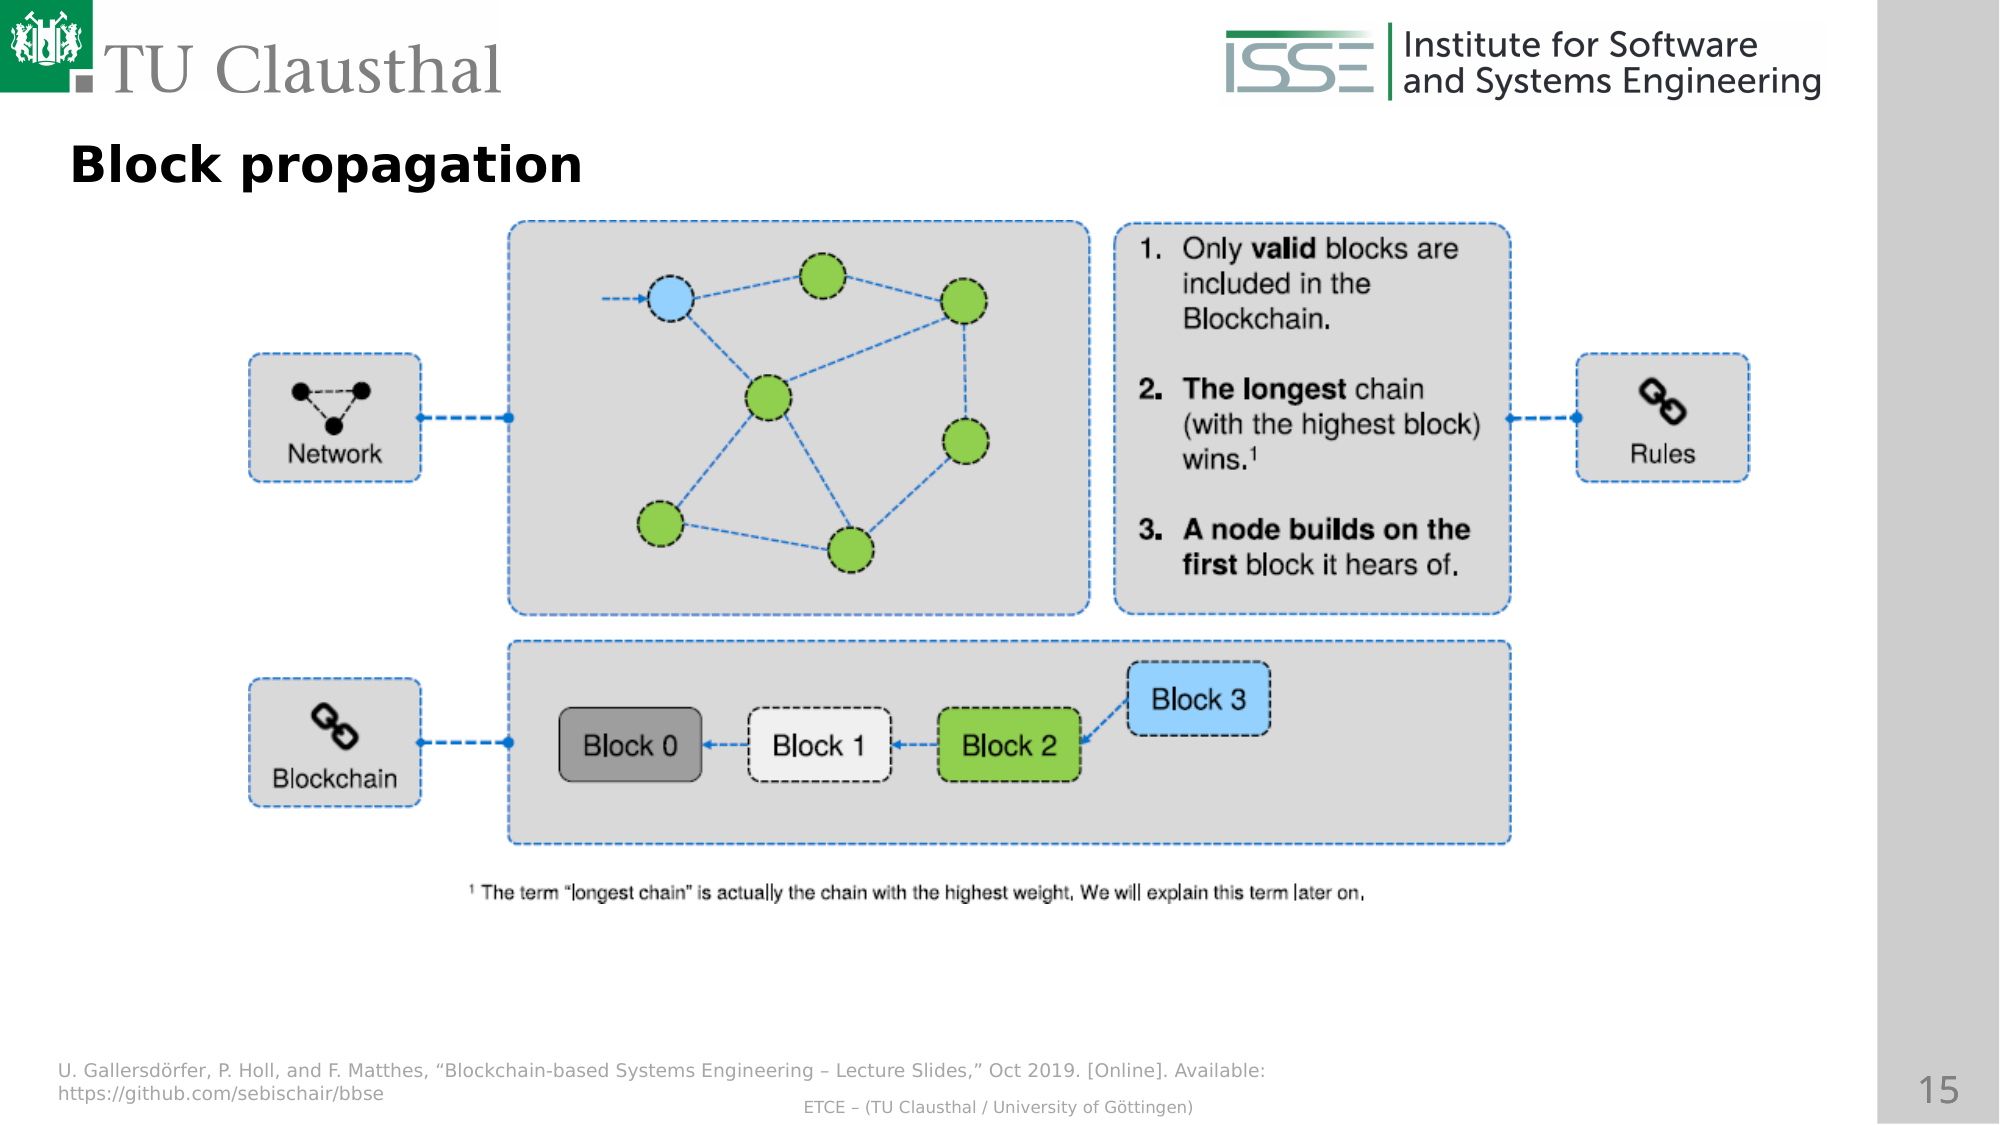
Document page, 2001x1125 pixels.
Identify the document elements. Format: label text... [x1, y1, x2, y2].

picture [248, 220, 1751, 904]
picture [1218, 22, 1826, 107]
picture [0, 0, 501, 93]
text_box Block propagation [55, 125, 1818, 207]
text_box U. Gallersdörfer, P. Holl, and F. Matthes, “Blockchain-based Systems Engineering – Lecture Slides,” Oct 2019. [Online]. Available: https://github.com/sebischair/bbse [43, 1051, 1521, 1112]
